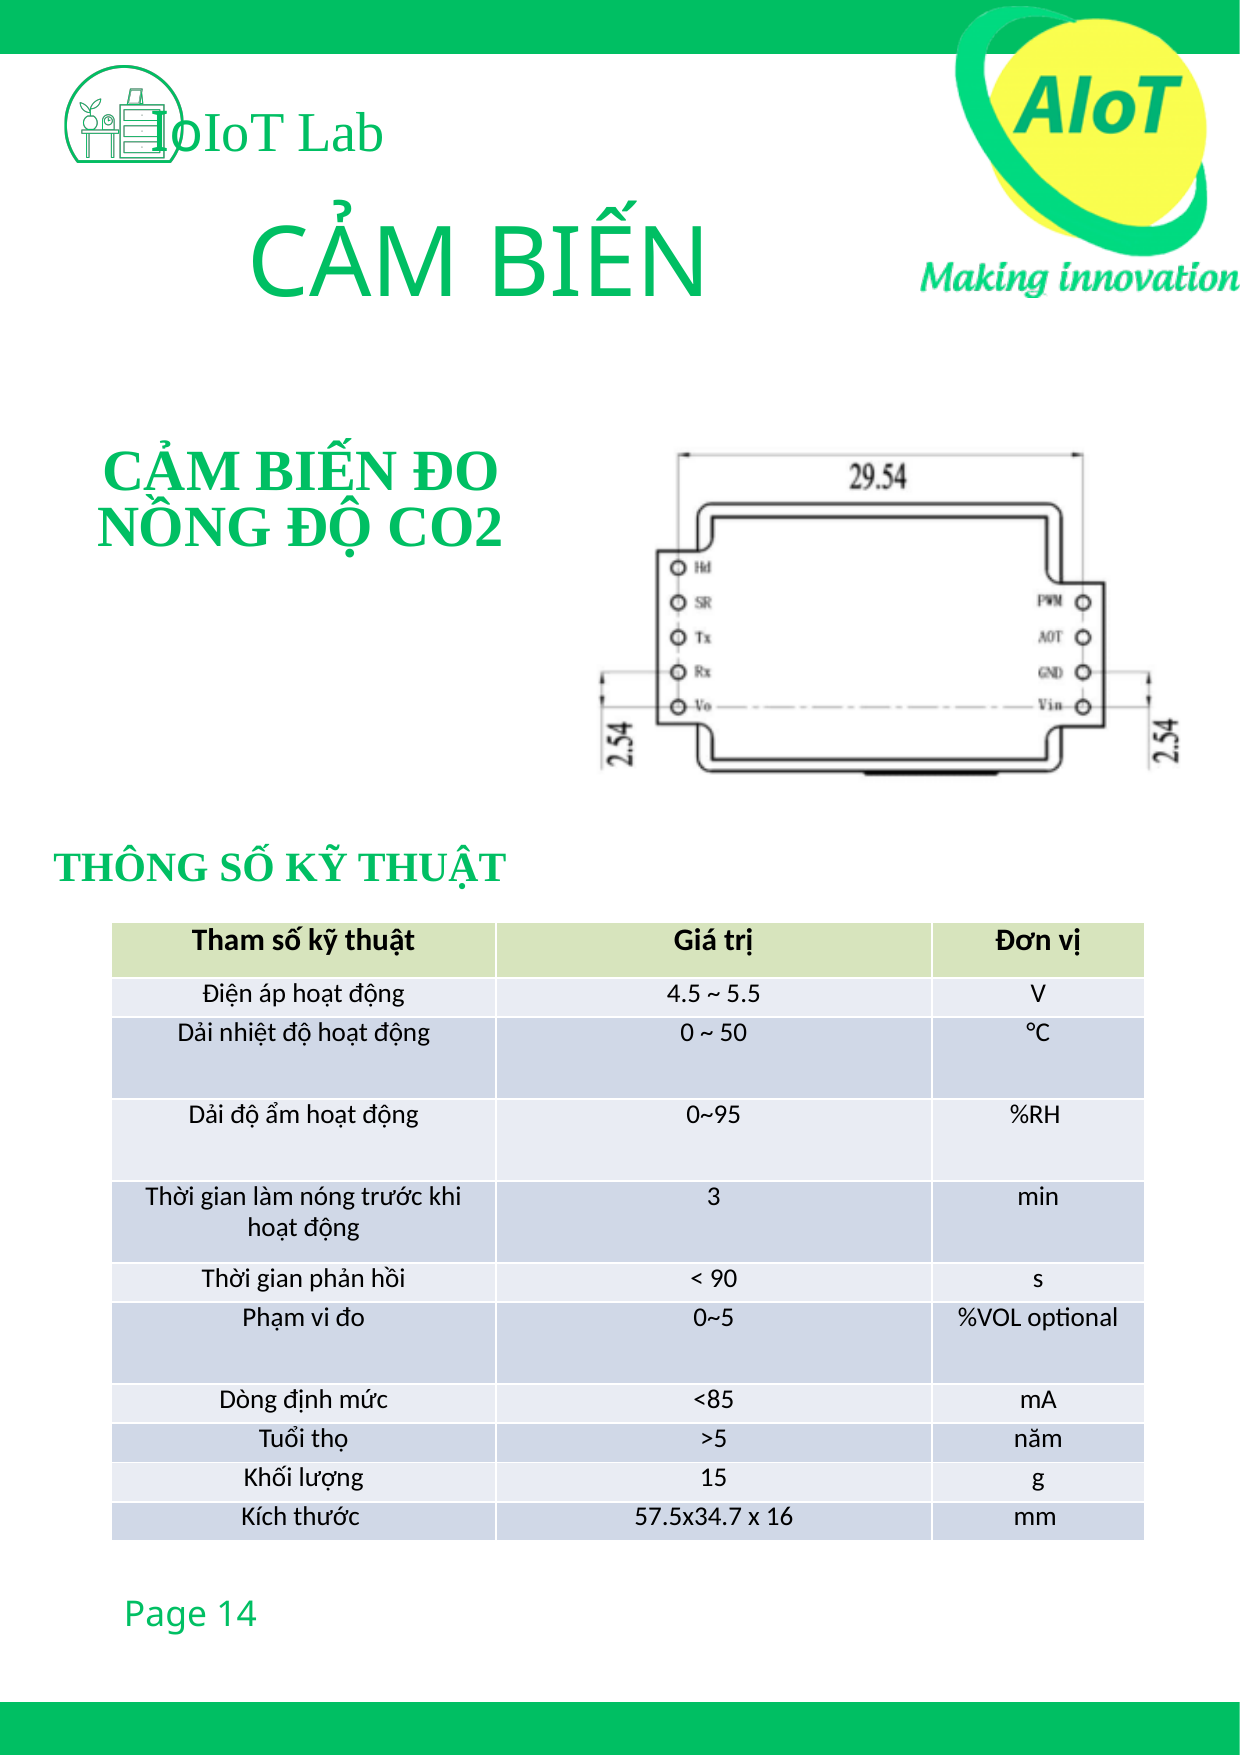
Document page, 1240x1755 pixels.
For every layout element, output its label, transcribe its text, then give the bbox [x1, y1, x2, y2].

table_cell °C [933, 1018, 1144, 1098]
table_cell Dòng định mức [112, 1385, 495, 1422]
table_cell Phạm vi đo [112, 1303, 495, 1383]
text_box [495, 421, 1240, 820]
table_cell >5 [497, 1424, 931, 1462]
table_cell Khối lượng [112, 1463, 495, 1501]
table_cell V [933, 979, 1144, 1016]
table_header Đơn vị [933, 923, 1144, 977]
table_cell Dải nhiệt độ hoạt động [112, 1018, 495, 1098]
table_header Tham số kỹ thuật [112, 923, 495, 977]
table_cell %RH [933, 1100, 1144, 1180]
table_cell Thời gian làm nóng trước khi hoạt động [112, 1182, 495, 1262]
table_cell min [933, 1182, 1144, 1262]
text_box [920, 62, 1240, 298]
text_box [0, 0, 1240, 54]
table_cell Dải độ ẩm hoạt động [112, 1100, 495, 1180]
text_box [64, 65, 184, 163]
table_cell 0~95 [497, 1100, 931, 1180]
table_cell Thời gian phản hồi [112, 1264, 495, 1301]
table_cell năm [933, 1424, 1144, 1462]
text_box CẢM BIẾN [0, 213, 963, 316]
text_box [0, 1701, 1240, 1755]
text_box THÔNG SỐ KỸ THUẬT [10, 819, 550, 890]
table_cell %VOL optional [933, 1303, 1144, 1383]
text_box Page 14 [123, 1583, 436, 1634]
table_cell Điện áp hoạt động [112, 979, 495, 1016]
table_cell s [933, 1264, 1144, 1301]
table_cell mm [933, 1503, 1144, 1540]
table_cell < 90 [497, 1264, 931, 1301]
text_box CẢM BIẾN ĐO NỒNG ĐỘ CO2 [31, 446, 571, 558]
table_cell 3 [497, 1182, 931, 1262]
table_cell g [933, 1463, 1144, 1501]
text_box IoIoT Lab [150, 83, 463, 163]
table_cell Kích thước [112, 1503, 495, 1540]
table_header Giá trị [497, 923, 931, 977]
table_cell 0~5 [497, 1303, 931, 1383]
table_cell 15 [497, 1463, 931, 1501]
table_cell <85 [497, 1385, 931, 1422]
table_cell 57.5x34.7 x 16 [497, 1503, 931, 1540]
table_cell mA [933, 1385, 1144, 1422]
table_cell 4.5 ~ 5.5 [497, 979, 931, 1016]
table_cell 0 ~ 50 [497, 1018, 931, 1098]
table_cell Tuổi thọ [112, 1424, 495, 1462]
